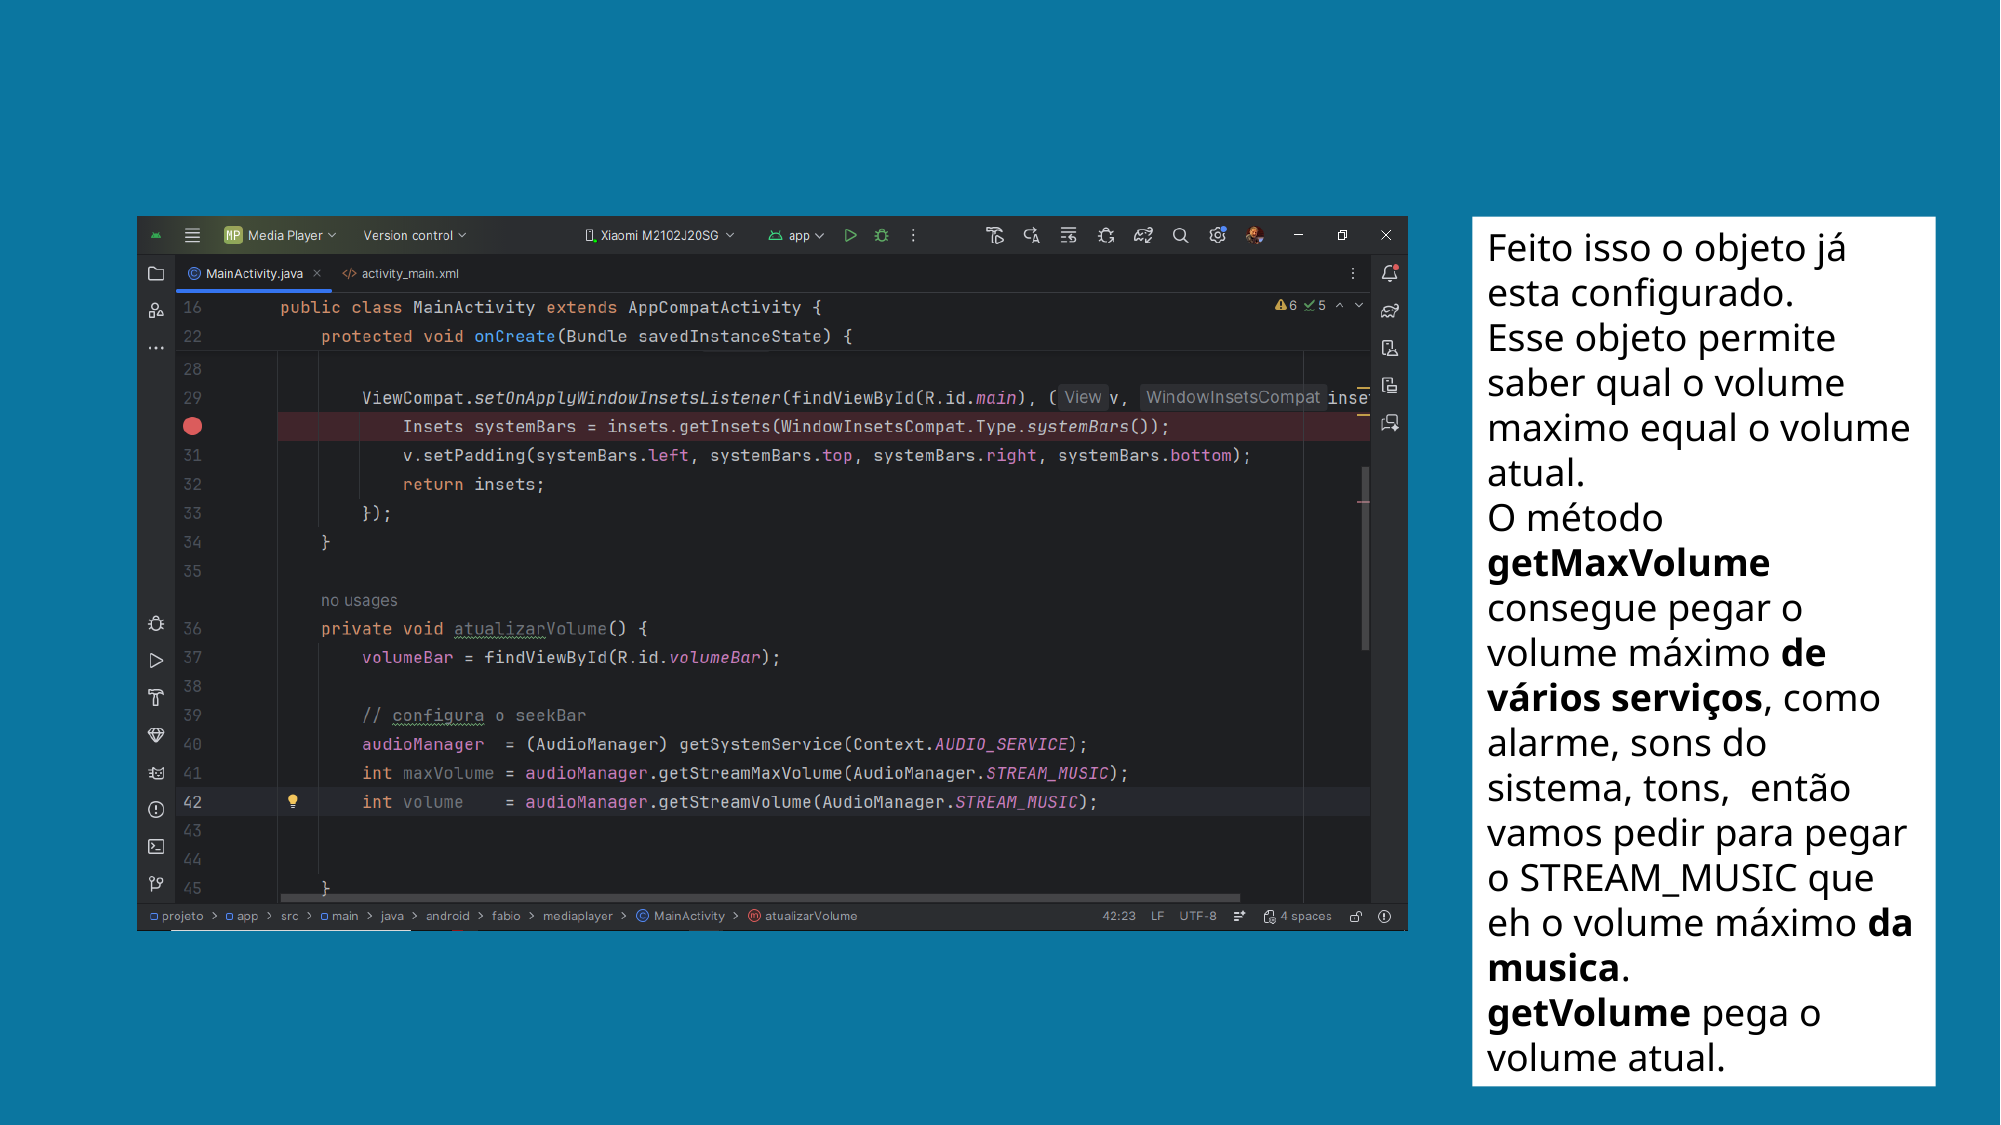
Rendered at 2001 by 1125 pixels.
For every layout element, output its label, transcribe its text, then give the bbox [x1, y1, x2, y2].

text_box Feito isso o objeto já esta configurado. Esse objeto permite saber qual o volume maximo equal o volume atual. O método getMaxVolume consegue pegar o volume máximo de vários serviços, como alarme, sons do sistema, tons, então vamos pedir para pegar o STREAM_MUSIC que eh o volume máximo da musica. getVolume pega o volume atual. [1472, 216, 1936, 1087]
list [136, 216, 1408, 931]
